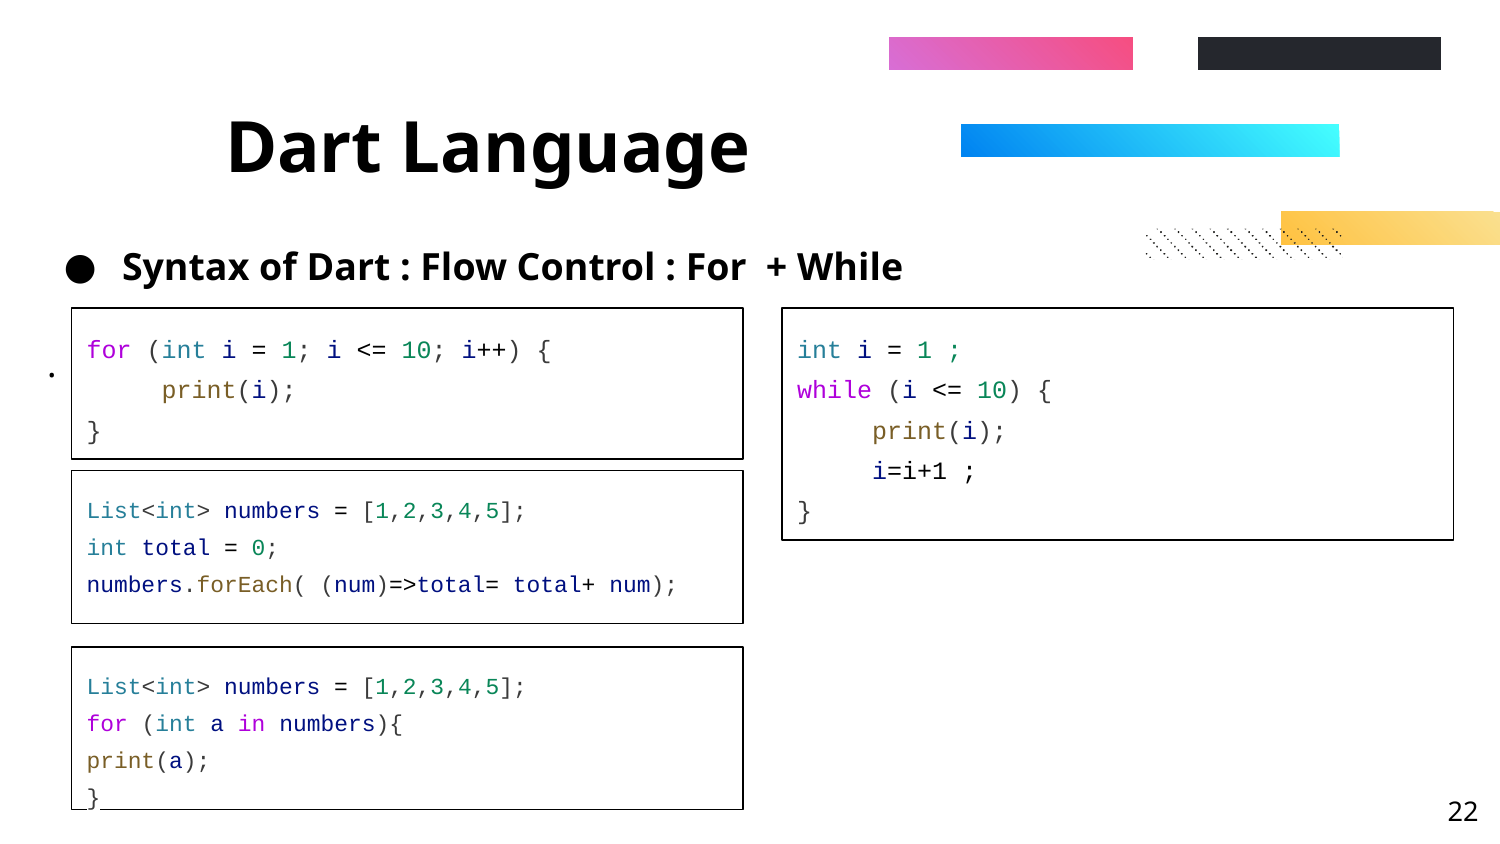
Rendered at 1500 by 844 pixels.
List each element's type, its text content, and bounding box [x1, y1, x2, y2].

text_box List<int> numbers = [1,2,3,4,5]; for (int a in numbers){ print(a); } [71, 647, 743, 810]
text_box List<int> numbers = [1,2,3,4,5]; int total = 0; numbers.forEach( (num)=>total= total+ num); [71, 470, 743, 624]
title Dart Language [17, 37, 959, 251]
text_box int i = 1 ; while (i <= 10) { print(i); i=i+1 ; } [782, 308, 1454, 541]
text_box for (int i = 1; i <= 10; i++) { print(i); } [71, 308, 743, 460]
subtitle Syntax of Dart : Flow Control : For + While . [32, 205, 1468, 294]
slide_number ‹#› [1403, 779, 1494, 844]
